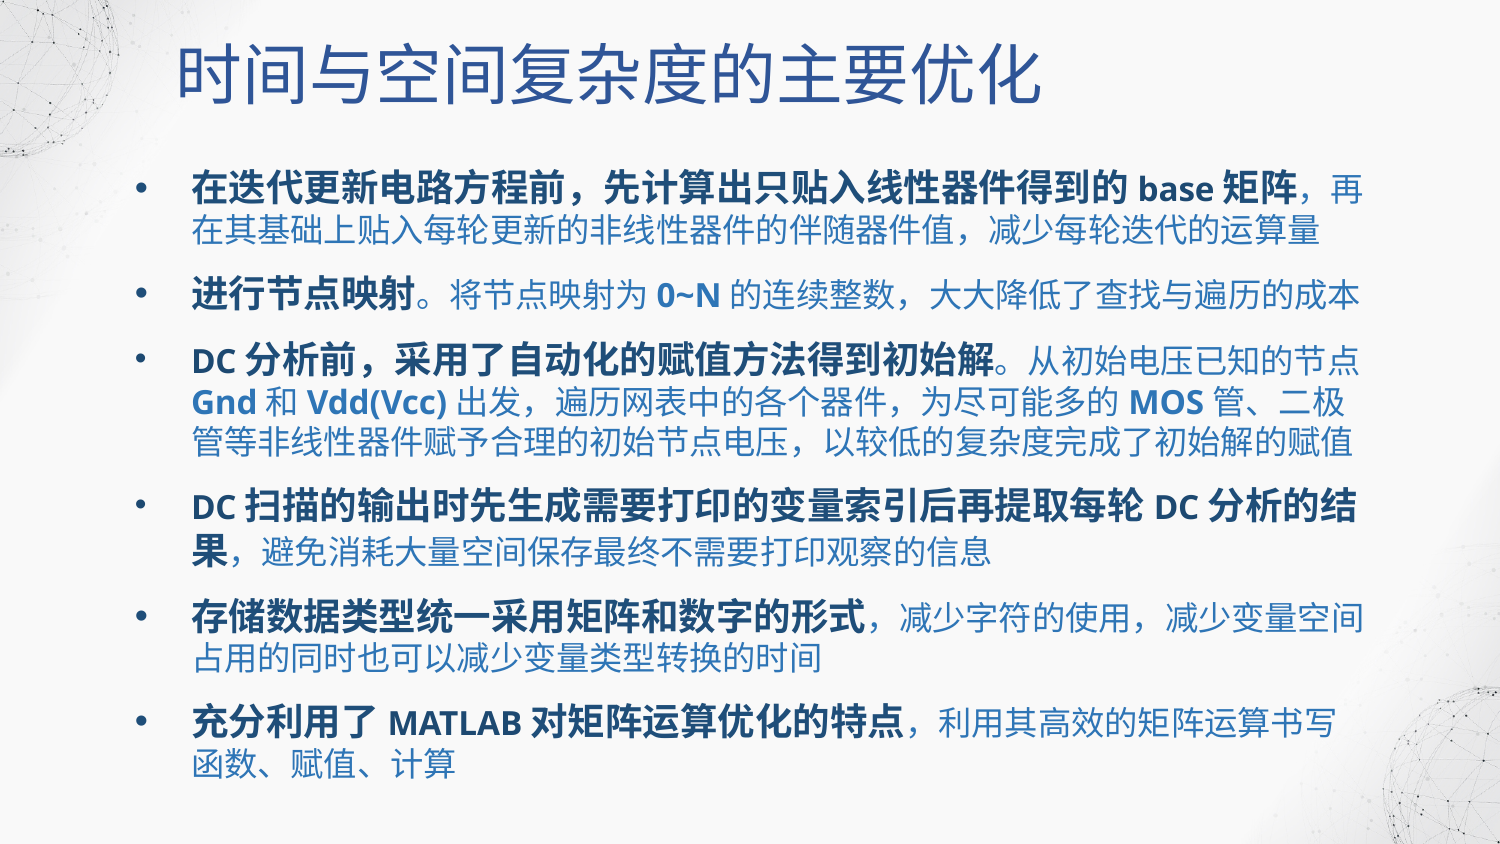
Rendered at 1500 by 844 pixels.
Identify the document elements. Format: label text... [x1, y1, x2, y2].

picture [0, 0, 1500, 844]
text_box 时间与空间复杂度的主要优化 [160, 25, 1059, 120]
text_box 在迭代更新电路方程前，先计算出只贴入线性器件得到的base矩阵，再在其基础上贴入每轮更新的非线性器件的伴随器件值，减少每轮迭代的运算量 进行节点映射。将节点映射为0~N的连续整数，大大降低了查找与遍历的成本 DC分析前，采用了自动化的赋值方法得到初始解。从初始电压已知的节点Gnd和Vdd(Vcc)出发，遍历网表中的各个器件，为尽可能多的MOS管、二极管等非线性器件赋予合理的初始节点电压，以较低的复杂度完成了初始解的赋值 DC扫描的输出时先生成需要打印的变量索引后再提取每轮DC分析的结果，避免消耗大量空间保存最终不需要打印观察的信息 存储数据类型统一采用矩阵和数字的形式，减少字符的使用，减少变量空间占用的同时也可以减少变量类型转换的时间 充分利用了MATLAB对矩阵运算优化的特点，利用其高效的矩阵运算书写函数、赋值、计算 [120, 157, 1380, 791]
